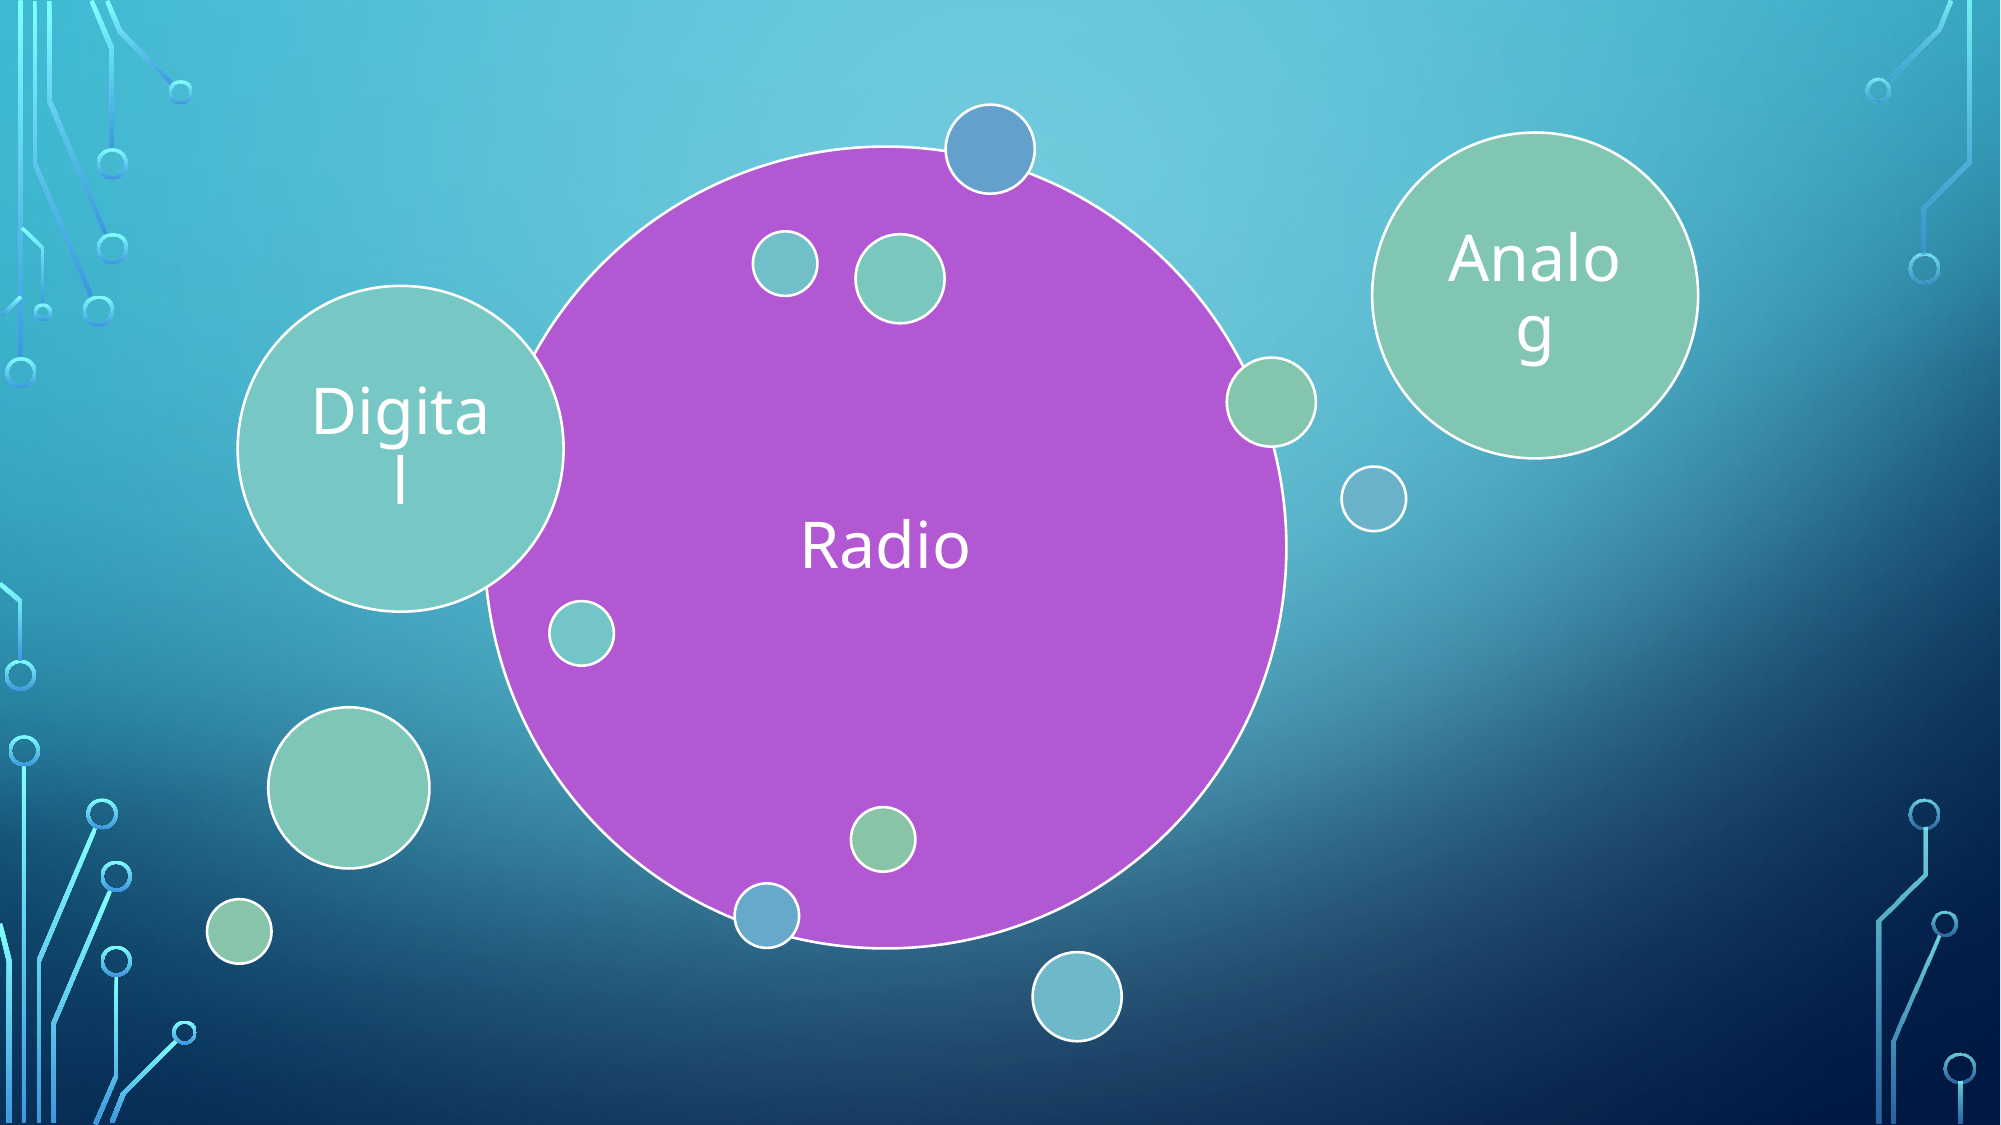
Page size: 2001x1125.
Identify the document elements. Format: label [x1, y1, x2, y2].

text_box [206, 77, 1699, 1069]
